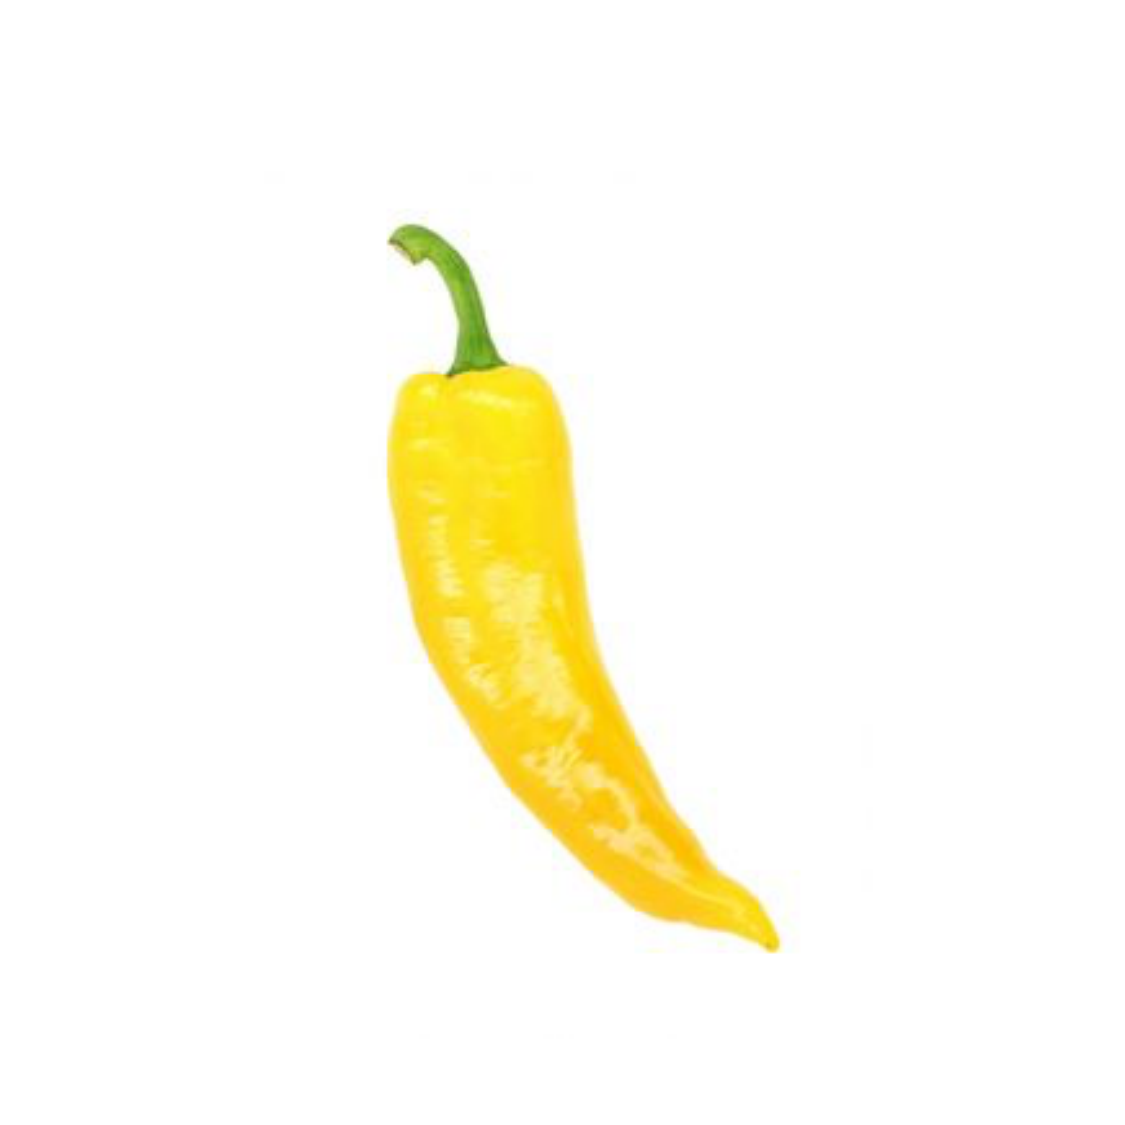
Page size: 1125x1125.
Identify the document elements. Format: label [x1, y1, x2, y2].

picture [264, 127, 873, 1039]
